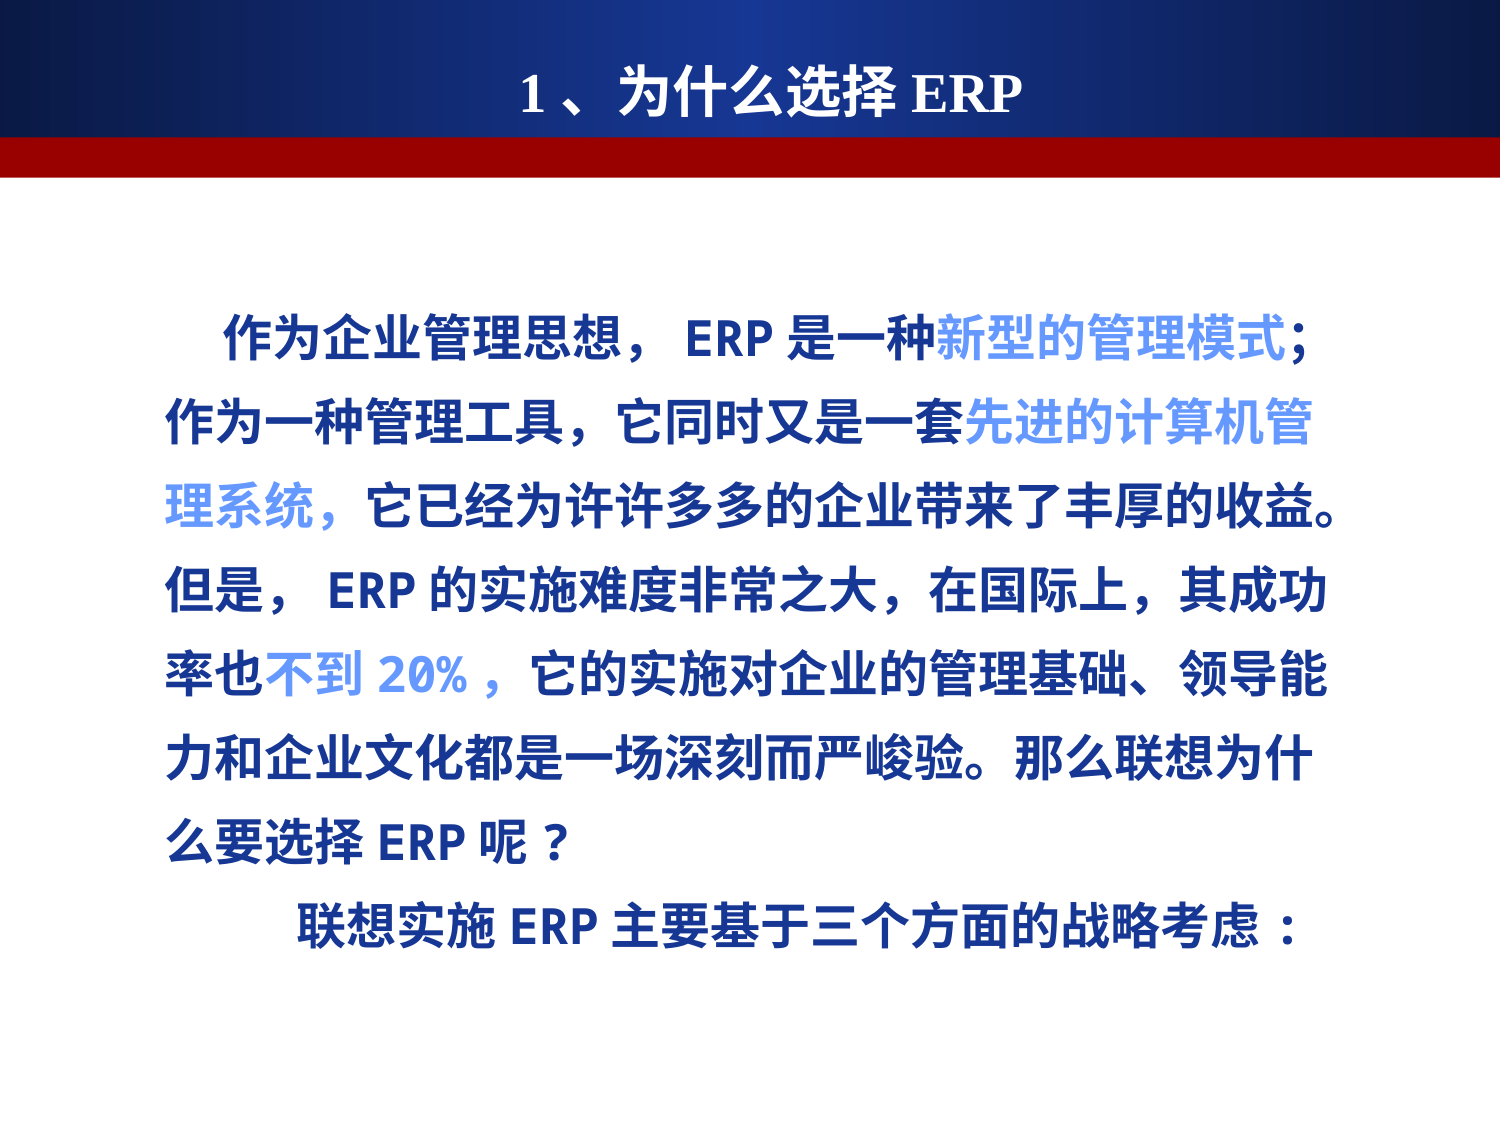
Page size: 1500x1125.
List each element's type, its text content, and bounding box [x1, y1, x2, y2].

title 1、为什么选择ERP [70, 34, 1472, 147]
text_box 作为企业管理思想，ERP是一种新型的管理模式；作为一种管理工具，它同时又是一套先进的计算机管理系统，它已经为许许多多的企业带来了丰厚的收益。但是，ERP的实施难度非常之大，在国际上，其成功率也不到20%，它的实施对企业的管理基础、领导能力和企业文化都是一场深刻而严峻验。那么联想为什么要选择ERP呢? 联想实施ERP主要基于三个方面的战略考虑: [149, 274, 1367, 962]
